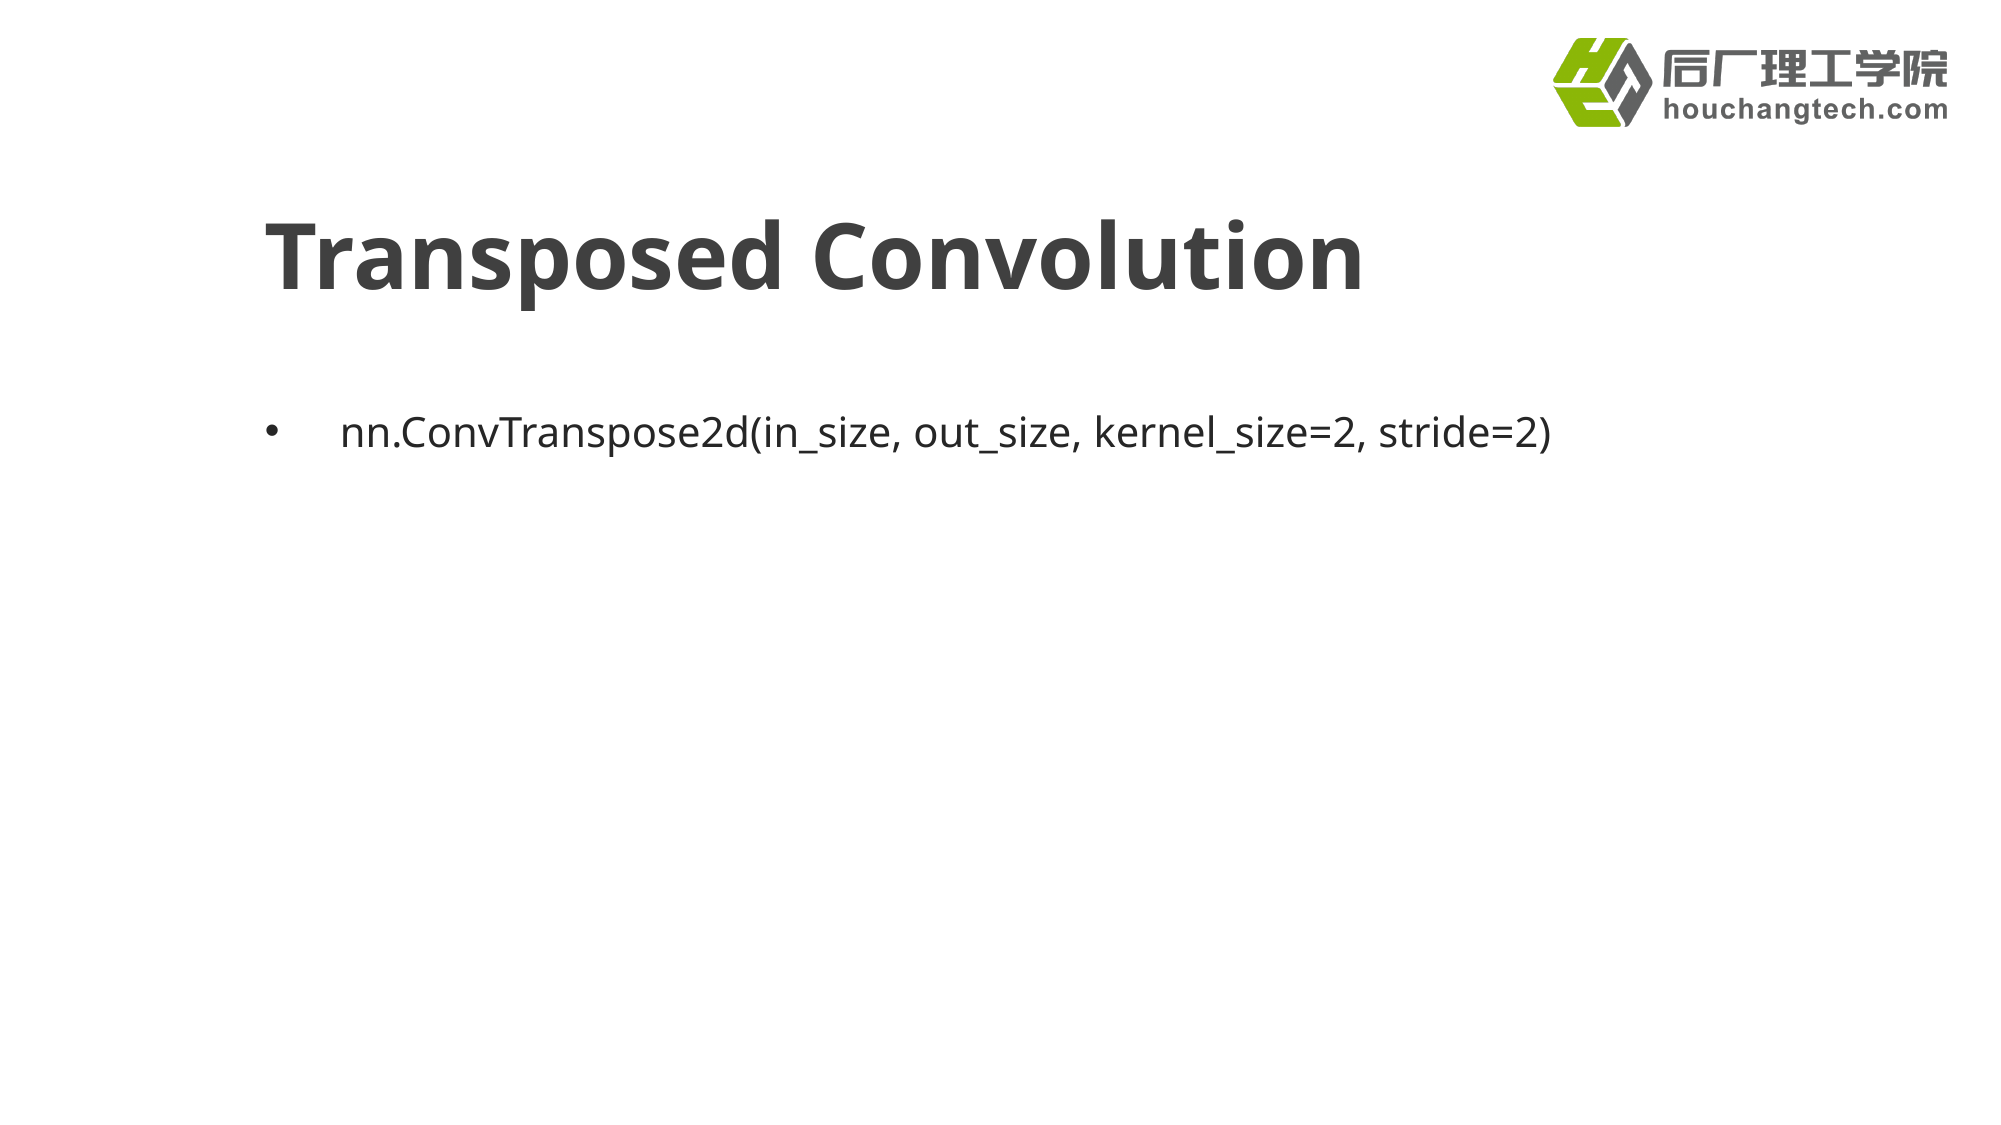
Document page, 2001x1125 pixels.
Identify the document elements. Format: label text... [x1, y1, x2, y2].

subtitle nn.ConvTranspose2d(in_size, out_size, kernel_size=2, stride=2) [249, 373, 1750, 950]
title Transposed Convolution [249, 118, 1750, 315]
picture [1553, 38, 1947, 127]
